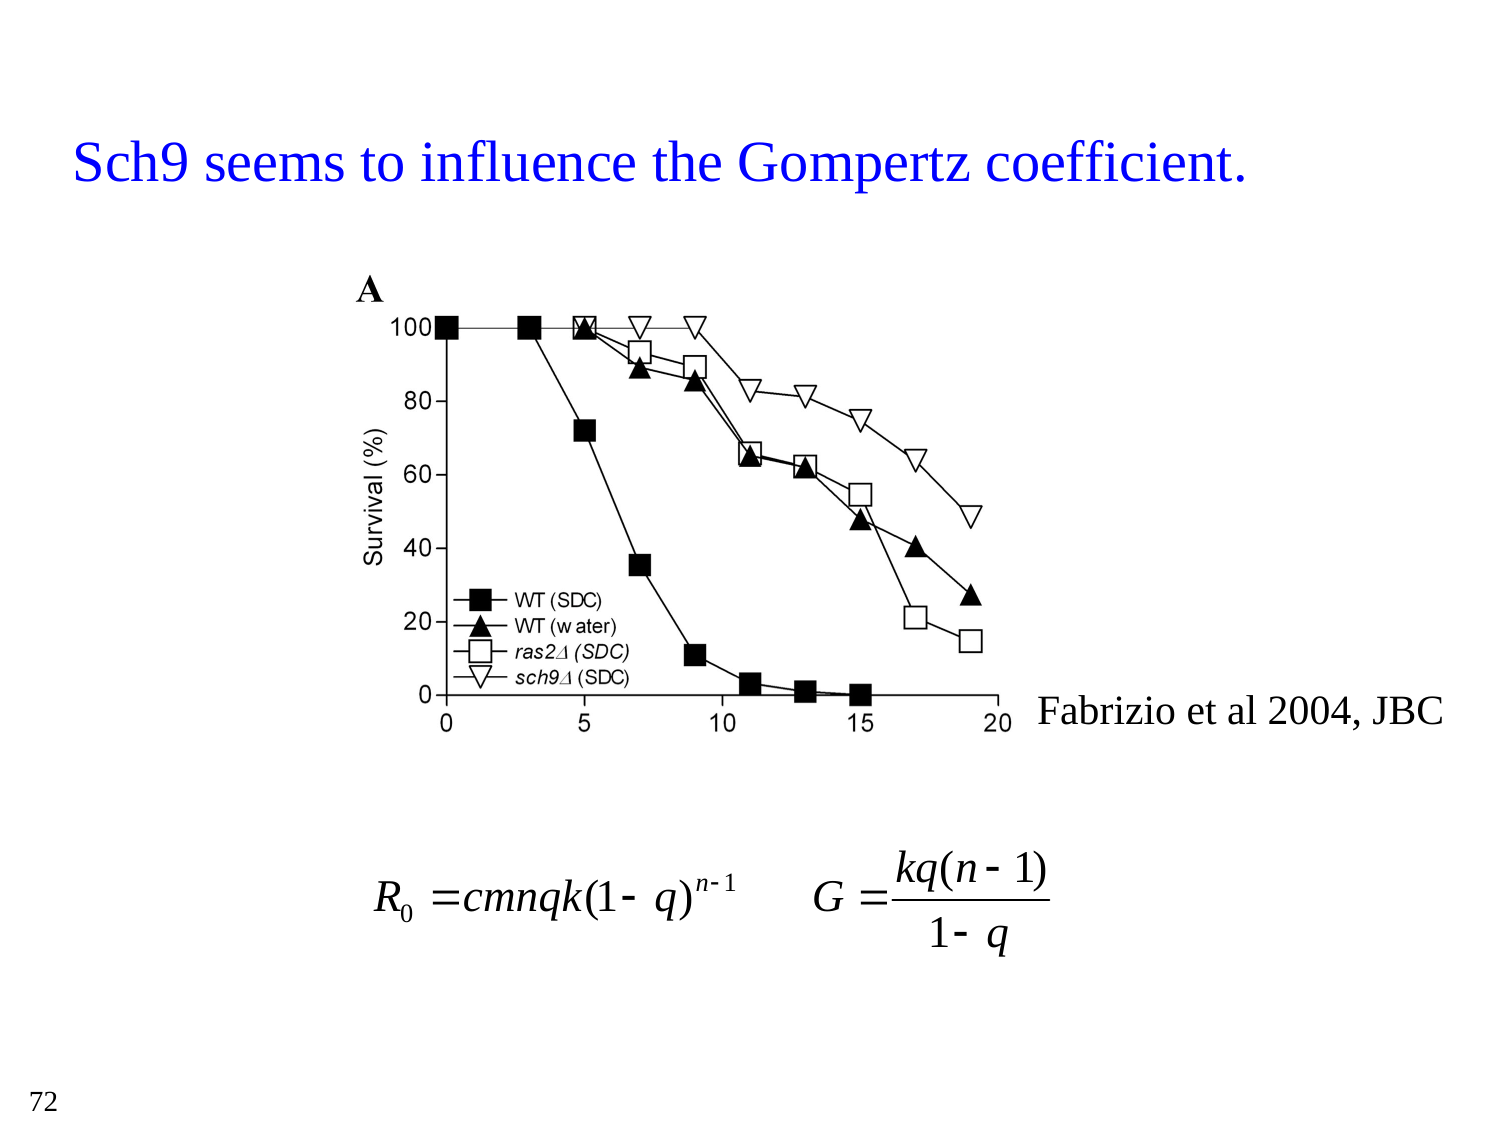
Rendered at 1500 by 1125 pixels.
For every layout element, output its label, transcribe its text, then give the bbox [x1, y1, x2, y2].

text_box Fabrizio et al 2004, JBC [1057, 675, 1460, 741]
title Sch9 seems to influence the Gompertz coefficient. [57, 64, 1454, 253]
picture [352, 272, 1053, 754]
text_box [365, 839, 1059, 965]
